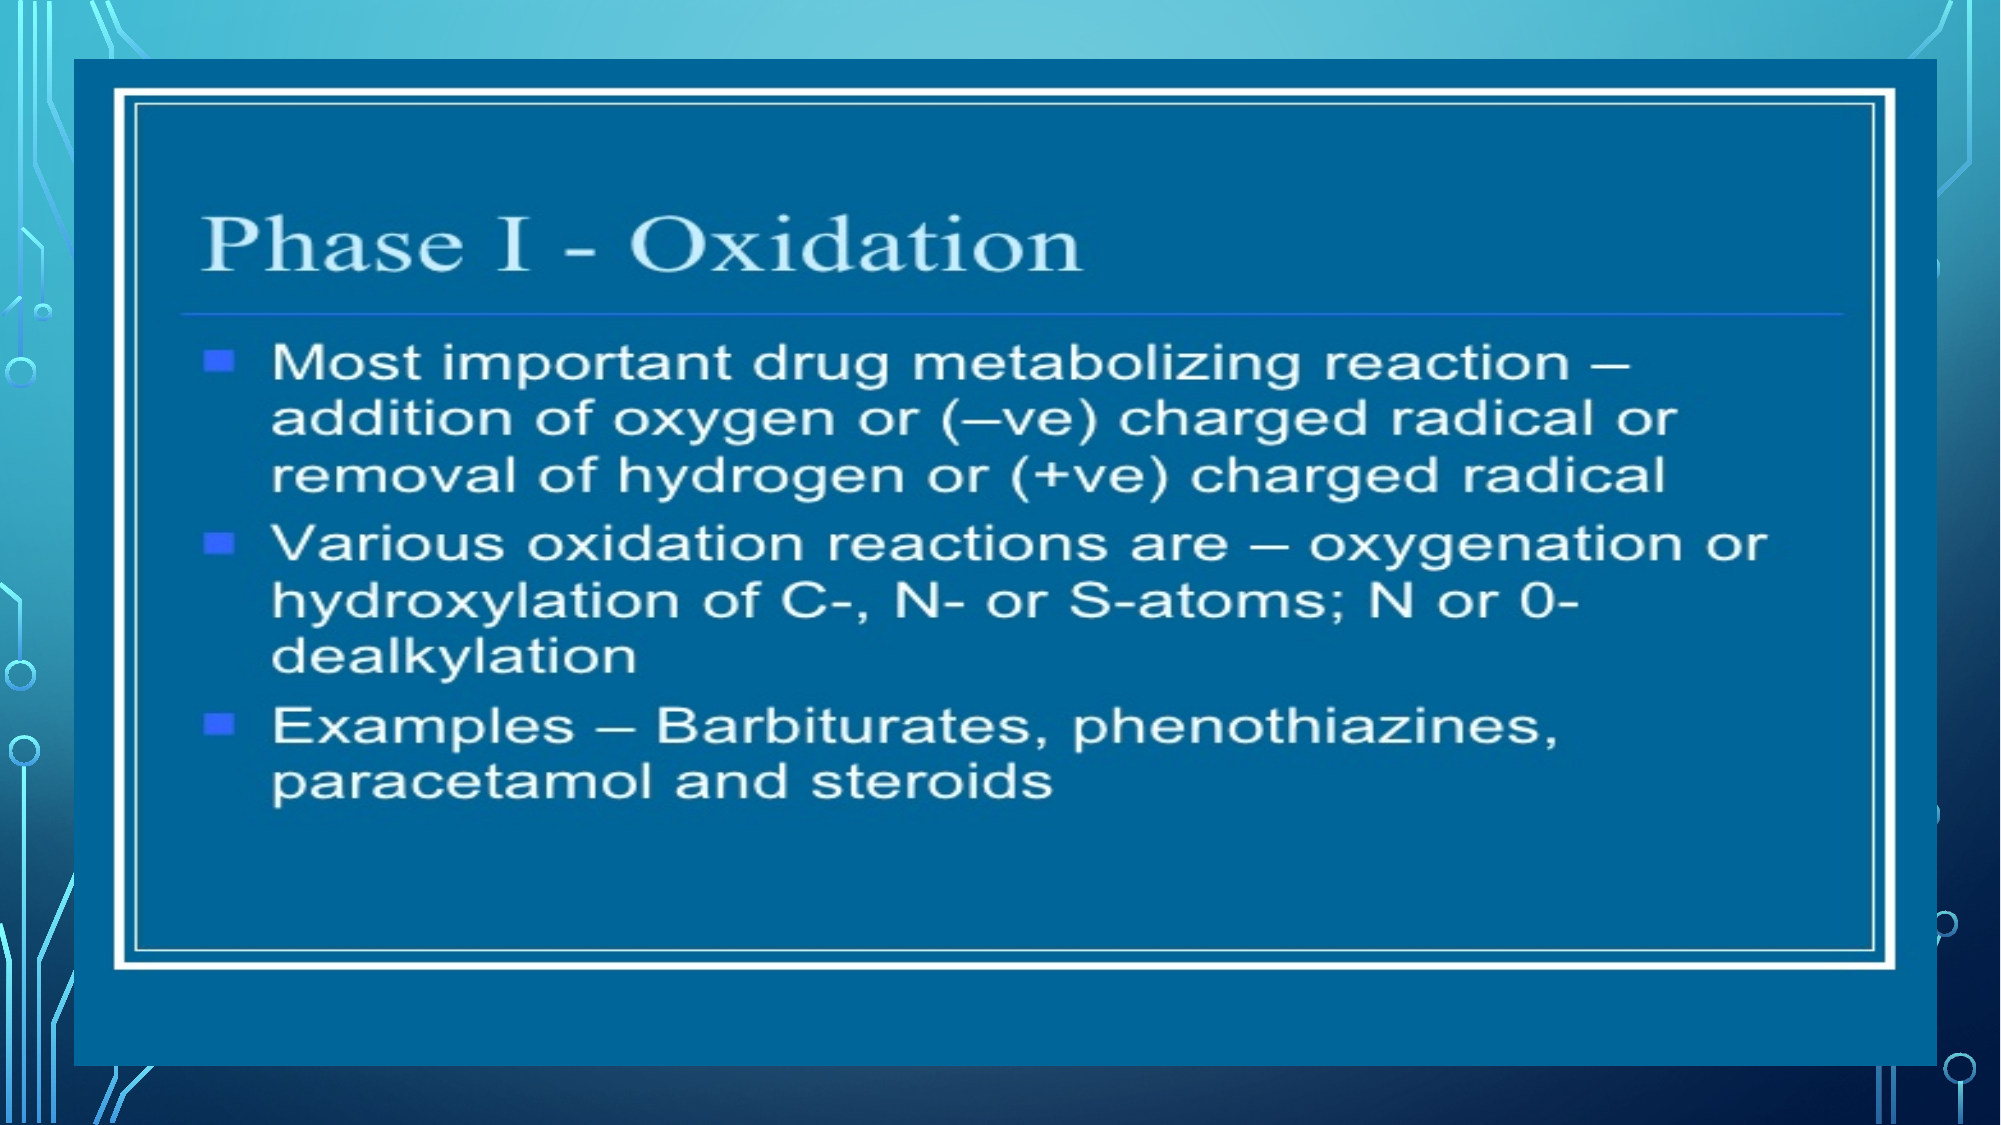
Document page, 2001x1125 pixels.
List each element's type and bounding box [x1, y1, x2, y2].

picture [113, 87, 1905, 974]
